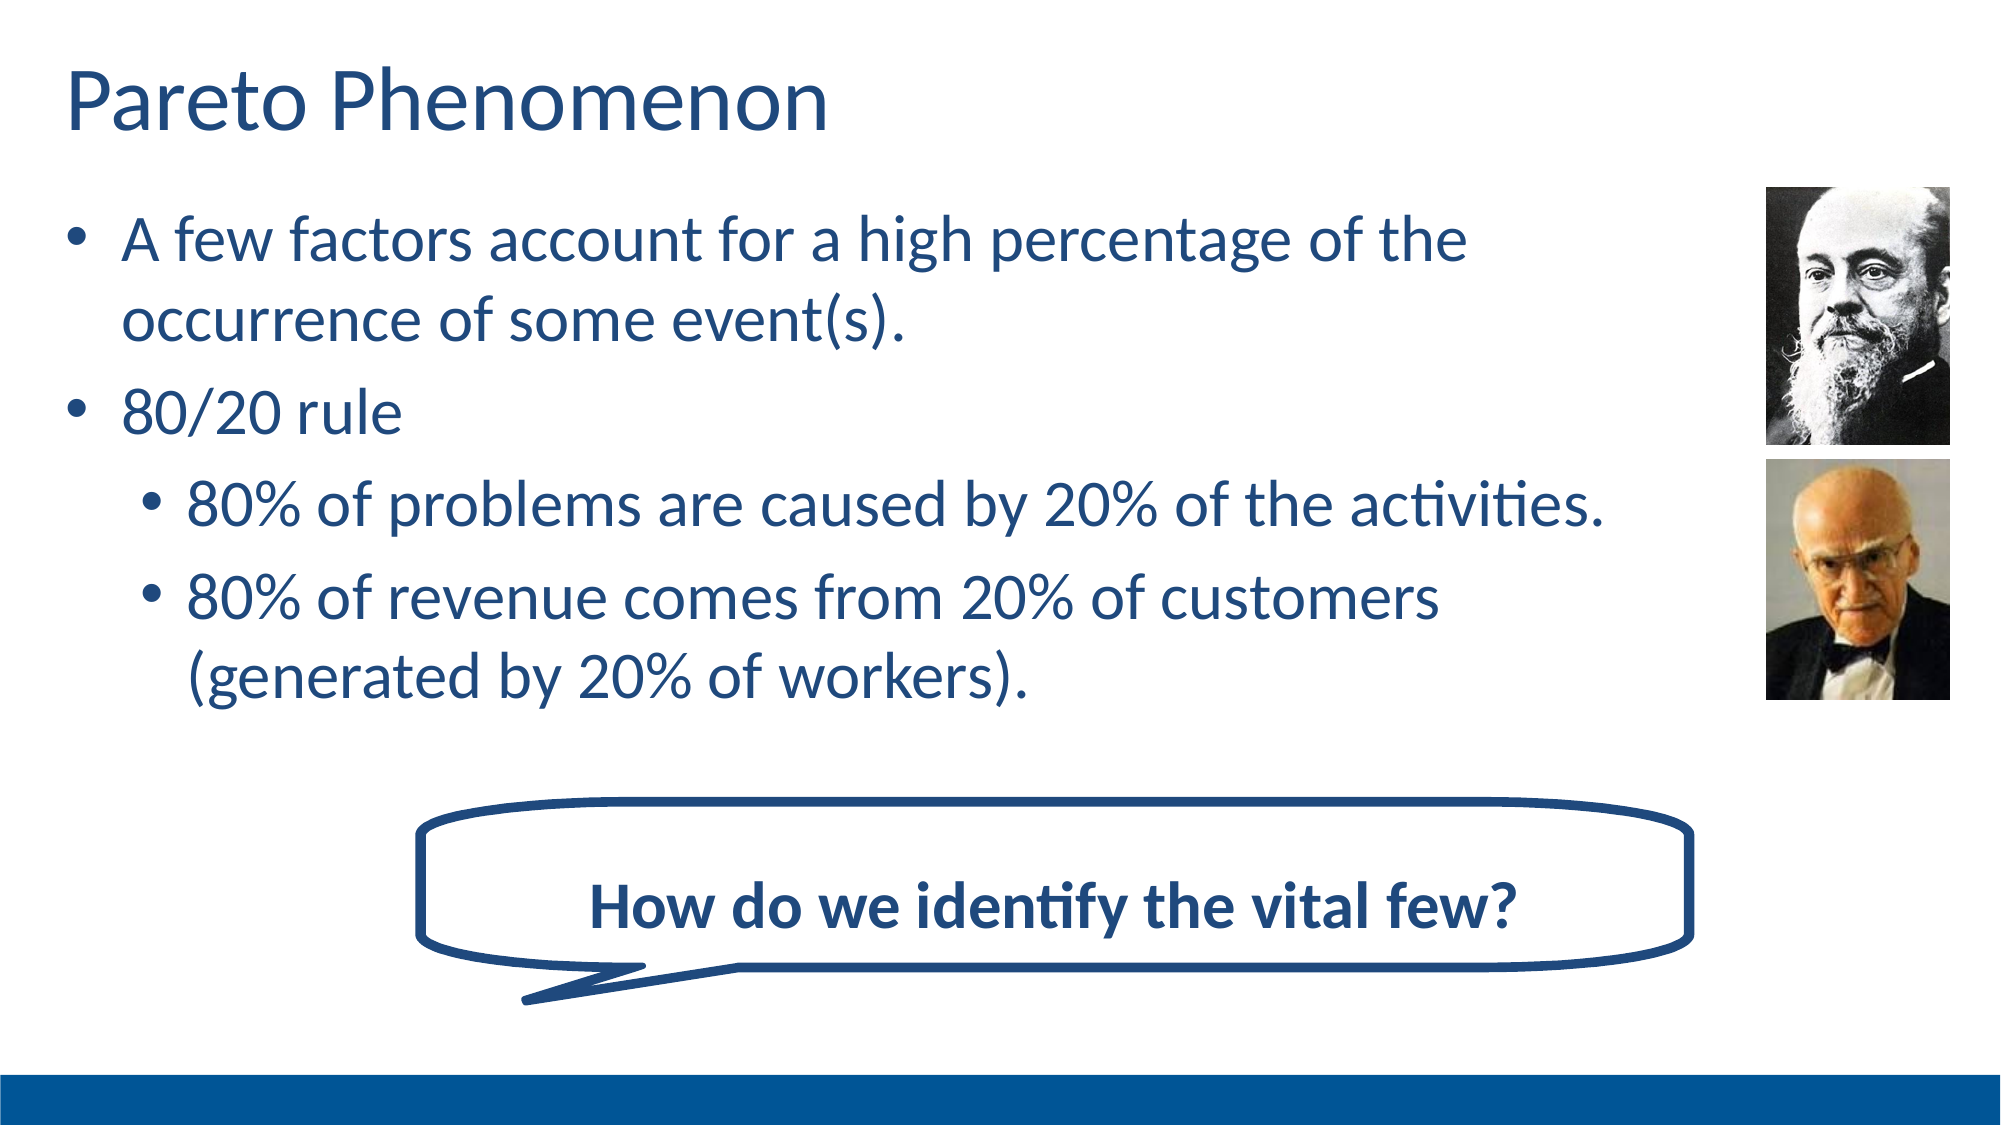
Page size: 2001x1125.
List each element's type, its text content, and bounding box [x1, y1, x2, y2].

title Pareto Phenomenon [50, 24, 1950, 163]
text_box How do we identify the vital few? [418, 800, 1692, 1003]
picture [1766, 187, 1951, 445]
list A few factors account for a high percentage of the occurrence of some event(s). 80/20 rule 80% of problems are caused by 20% of the activities. 80% of revenue comes from 20% of customers (generated by 20% of workers). [50, 187, 1738, 753]
picture [1766, 458, 1951, 701]
